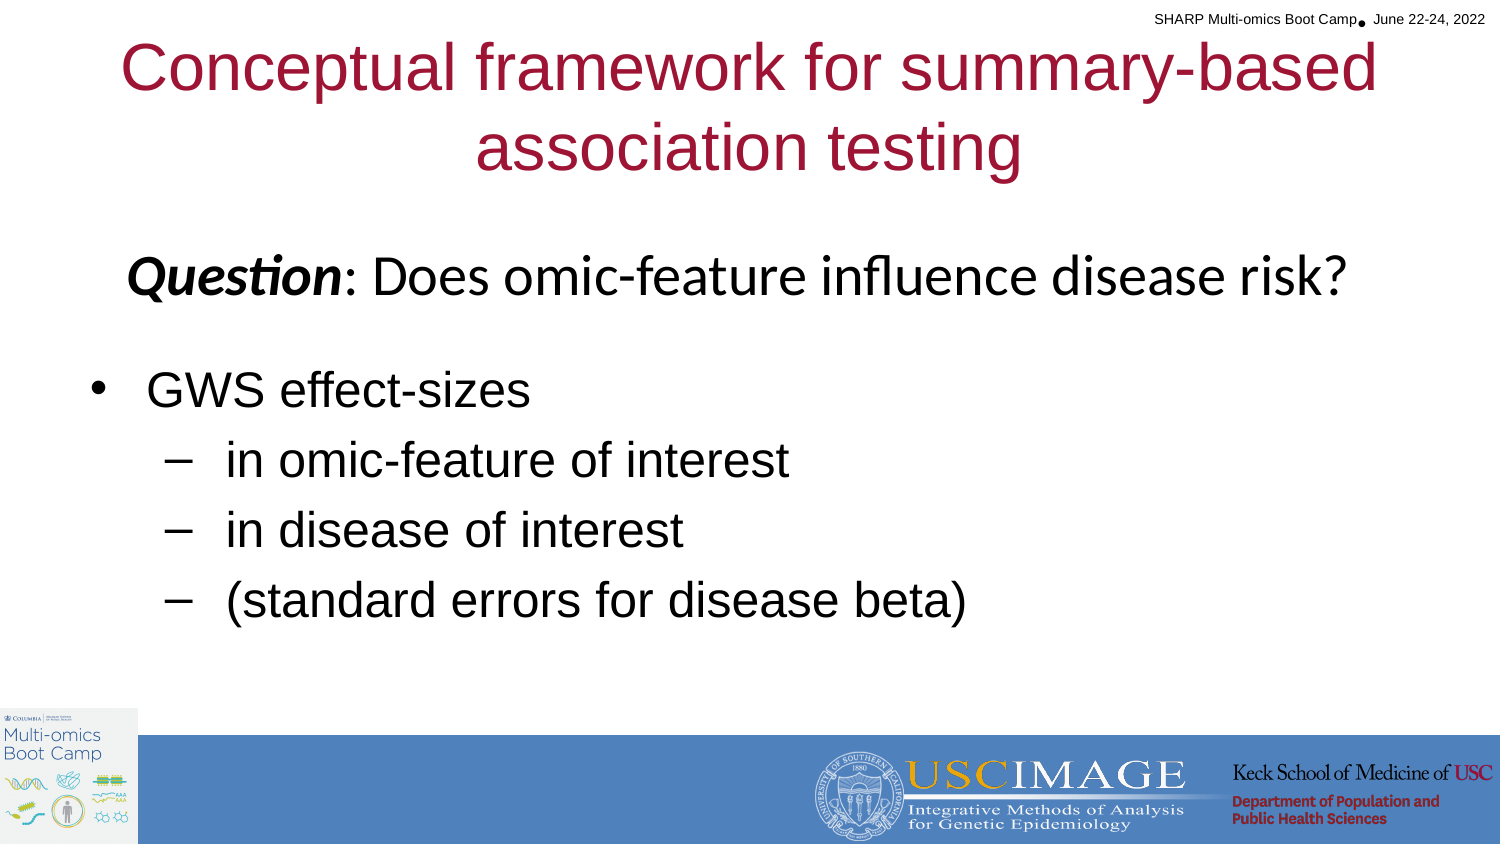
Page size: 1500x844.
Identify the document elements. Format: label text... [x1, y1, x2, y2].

title Conceptual framework for summary-based association testing [75, 33, 1425, 175]
picture [799, 738, 1500, 844]
text_box Question: Does omic-feature influence disease risk? [112, 229, 1365, 315]
picture [0, 708, 138, 844]
